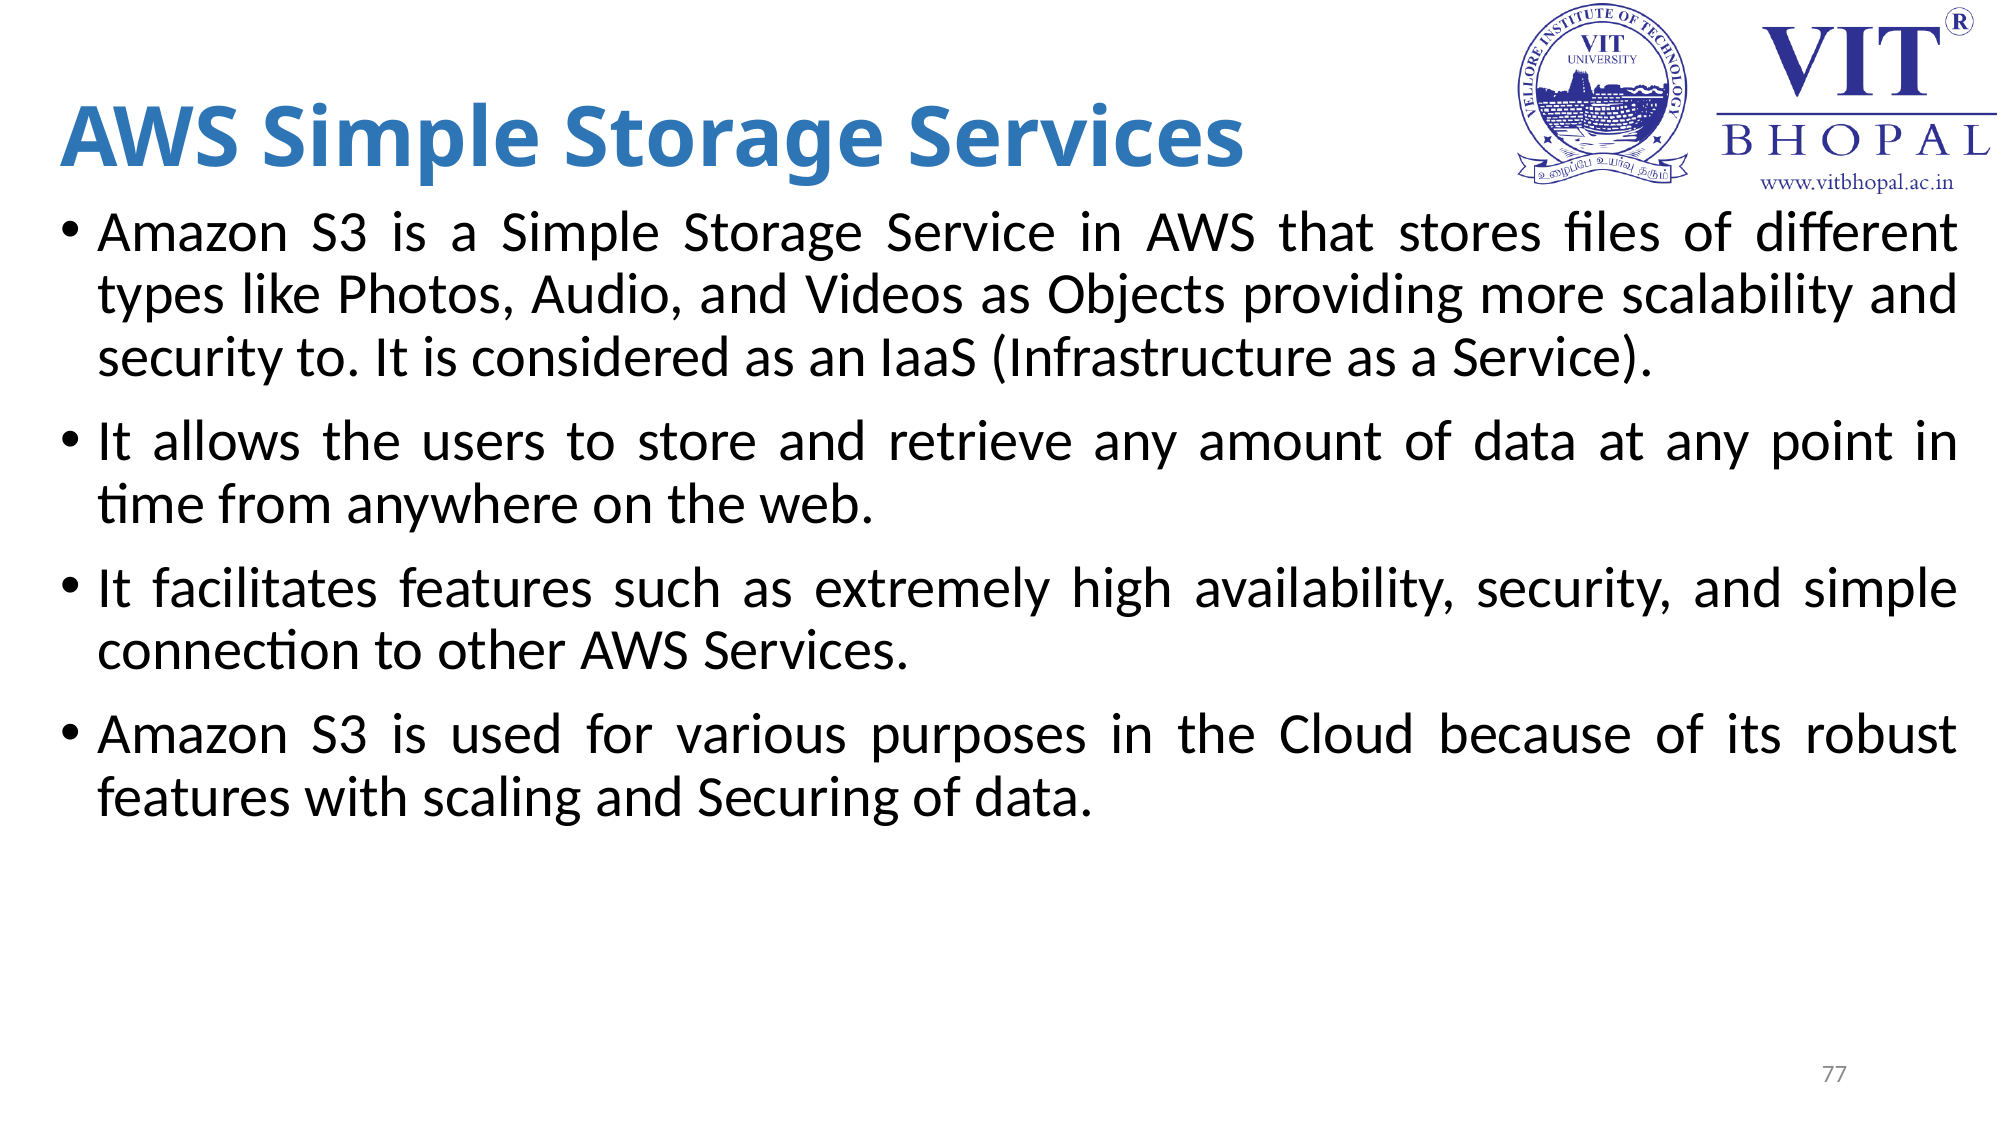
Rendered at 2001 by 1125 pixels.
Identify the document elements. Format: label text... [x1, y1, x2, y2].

list Amazon S3 is a Simple Storage Service in AWS that stores files of different types like Photos, Audio, and Videos as Objects providing more scalability and security to. It is considered as an IaaS (Infrastructure as a Service). It allows the users to store and retrieve any amount of data at any point in time from anywhere on the web. It facilitates features such as extremely high availability, security, and simple connection to other AWS Services. Amazon S3 is used for various purposes in the Cloud because of its robust features with scaling and Securing of data. [45, 193, 1975, 1066]
picture [1517, 3, 1997, 194]
slide_number 77 [1412, 1042, 1863, 1103]
title AWS Simple Storage Services [45, 59, 1517, 193]
